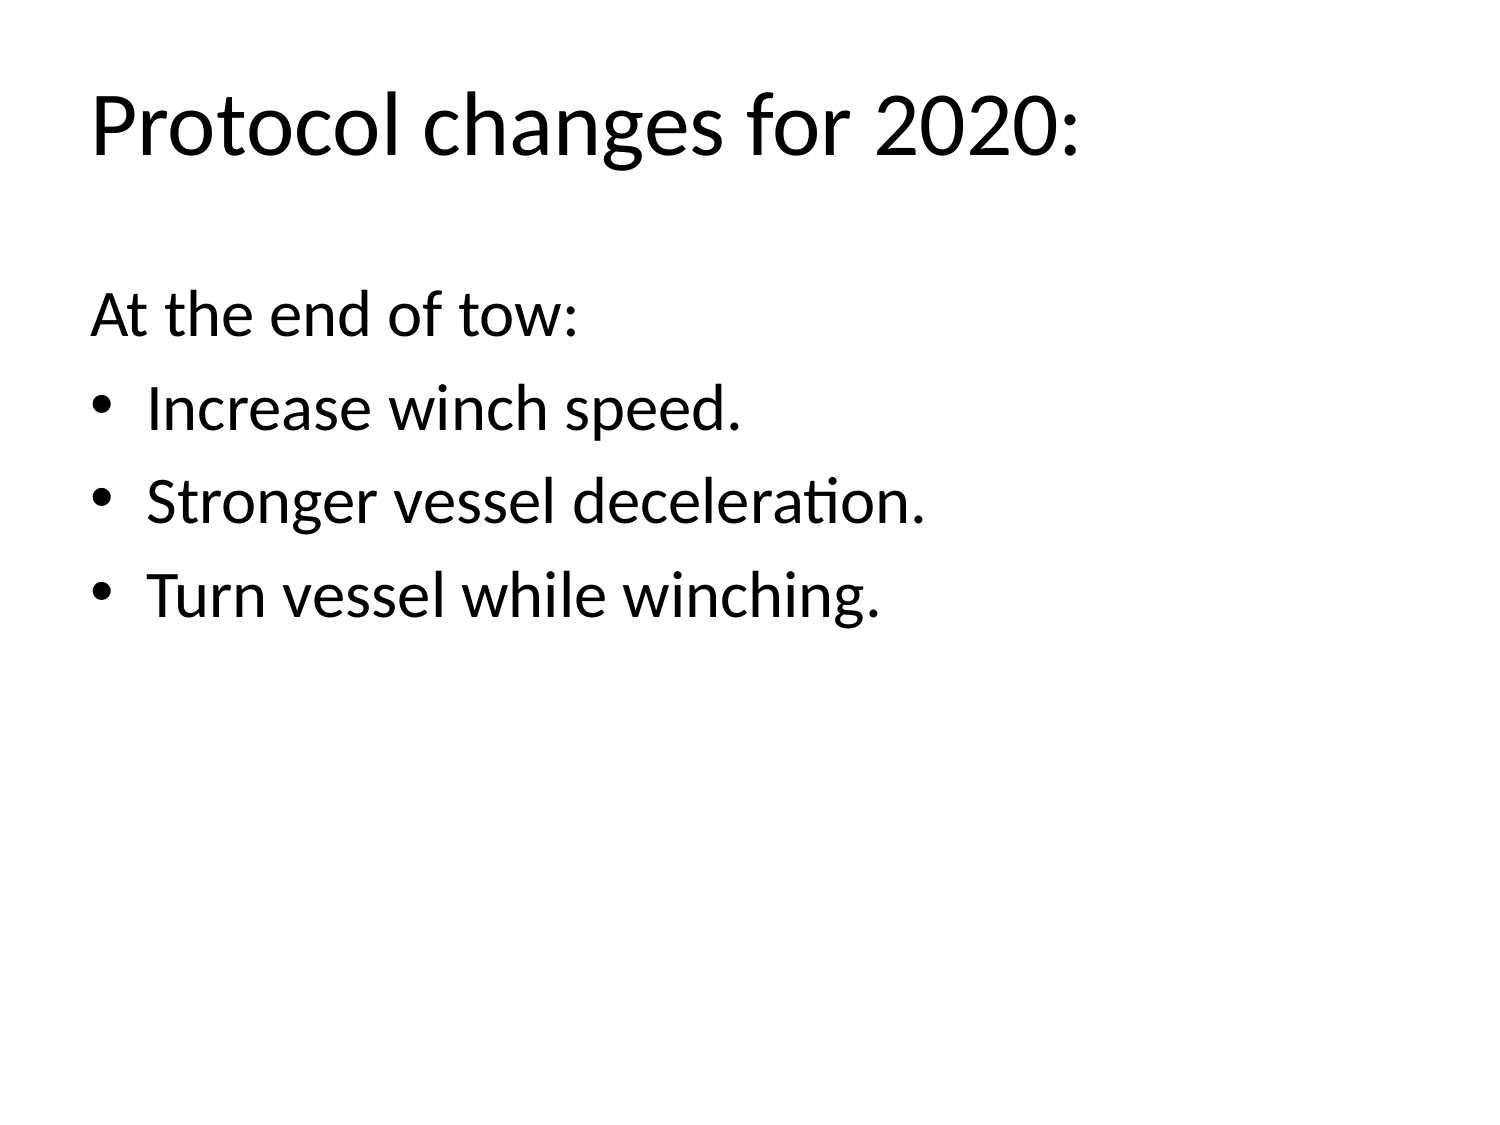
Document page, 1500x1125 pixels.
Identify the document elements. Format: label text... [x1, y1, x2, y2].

title Protocol changes for 2020: [75, 45, 1425, 193]
list At the end of tow: Increase winch speed. Stronger vessel deceleration. Turn vessel while winching. [75, 262, 1425, 764]
